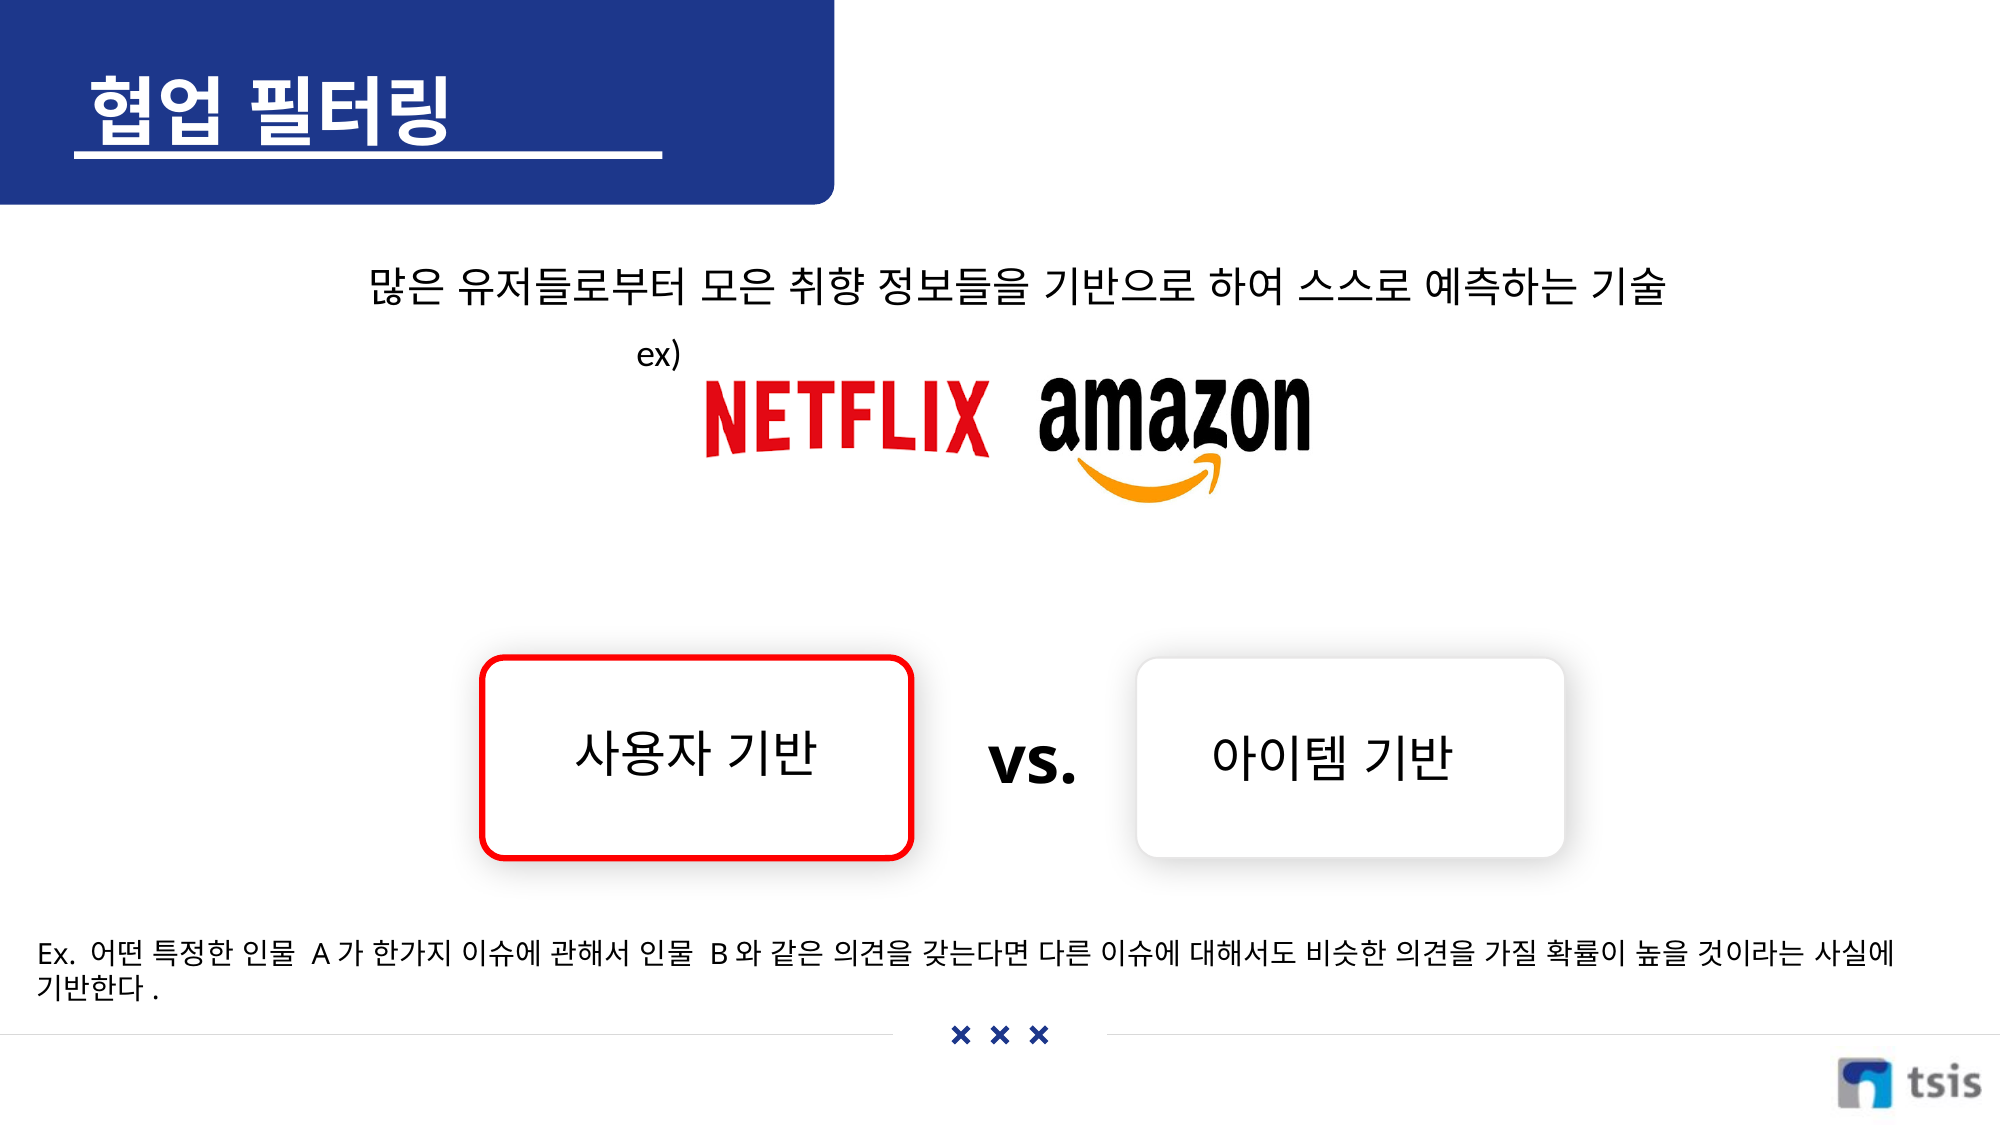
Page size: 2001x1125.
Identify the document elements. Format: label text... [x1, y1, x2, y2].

text_box [1135, 656, 1567, 860]
text_box Ex. 어떤 특정한 인물 A가 한가지 이슈에 관해서 인물 B와 같은 의견을 갖는다면 다른 이슈에 대해서도 비슷한 의견을 가질 확률이 높을 것이라는 사실에 기반한다. [22, 928, 1936, 1013]
text_box [0, 0, 836, 206]
text_box 사용자 기반 [559, 715, 834, 790]
text_box vs. [973, 709, 1094, 805]
text_box 협업 필터링 [74, 67, 857, 147]
picture [1830, 1046, 1982, 1125]
text_box 아이템 기반 [1196, 720, 1506, 795]
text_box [605, 288, 1351, 561]
text_box [73, 150, 663, 160]
text_box 많은 유저들로부터 모은 취향 정보들을 기반으로 하여 스스로 예측하는 기술 [190, 253, 1847, 319]
text_box [481, 656, 913, 860]
